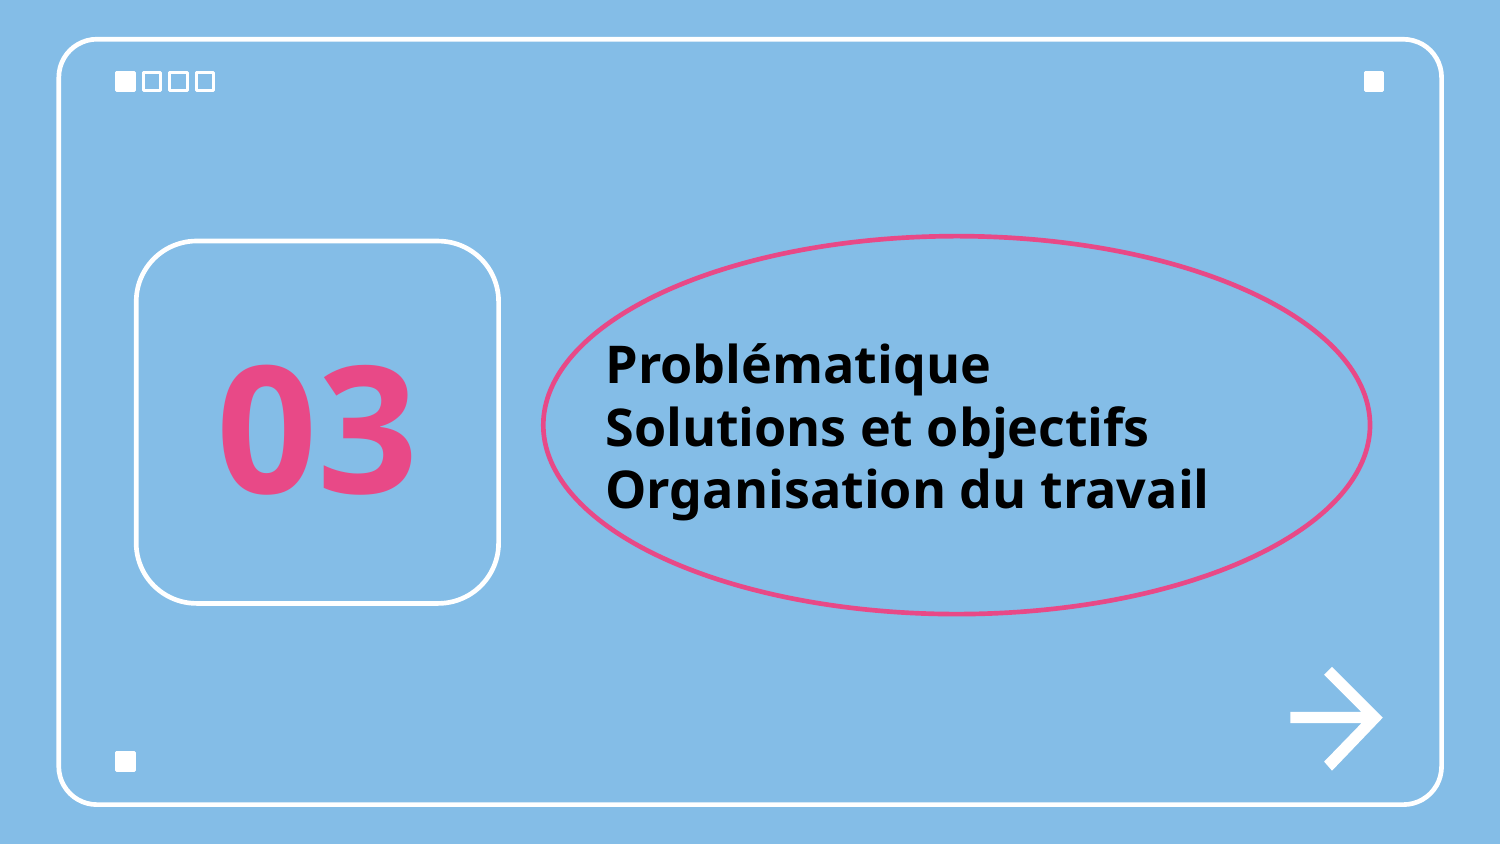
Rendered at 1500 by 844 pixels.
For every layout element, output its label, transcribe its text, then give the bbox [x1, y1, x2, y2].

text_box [116, 72, 1384, 771]
text_box Problématique Solutions et objectifs Organisation du travail [1387, 236, 1477, 615]
